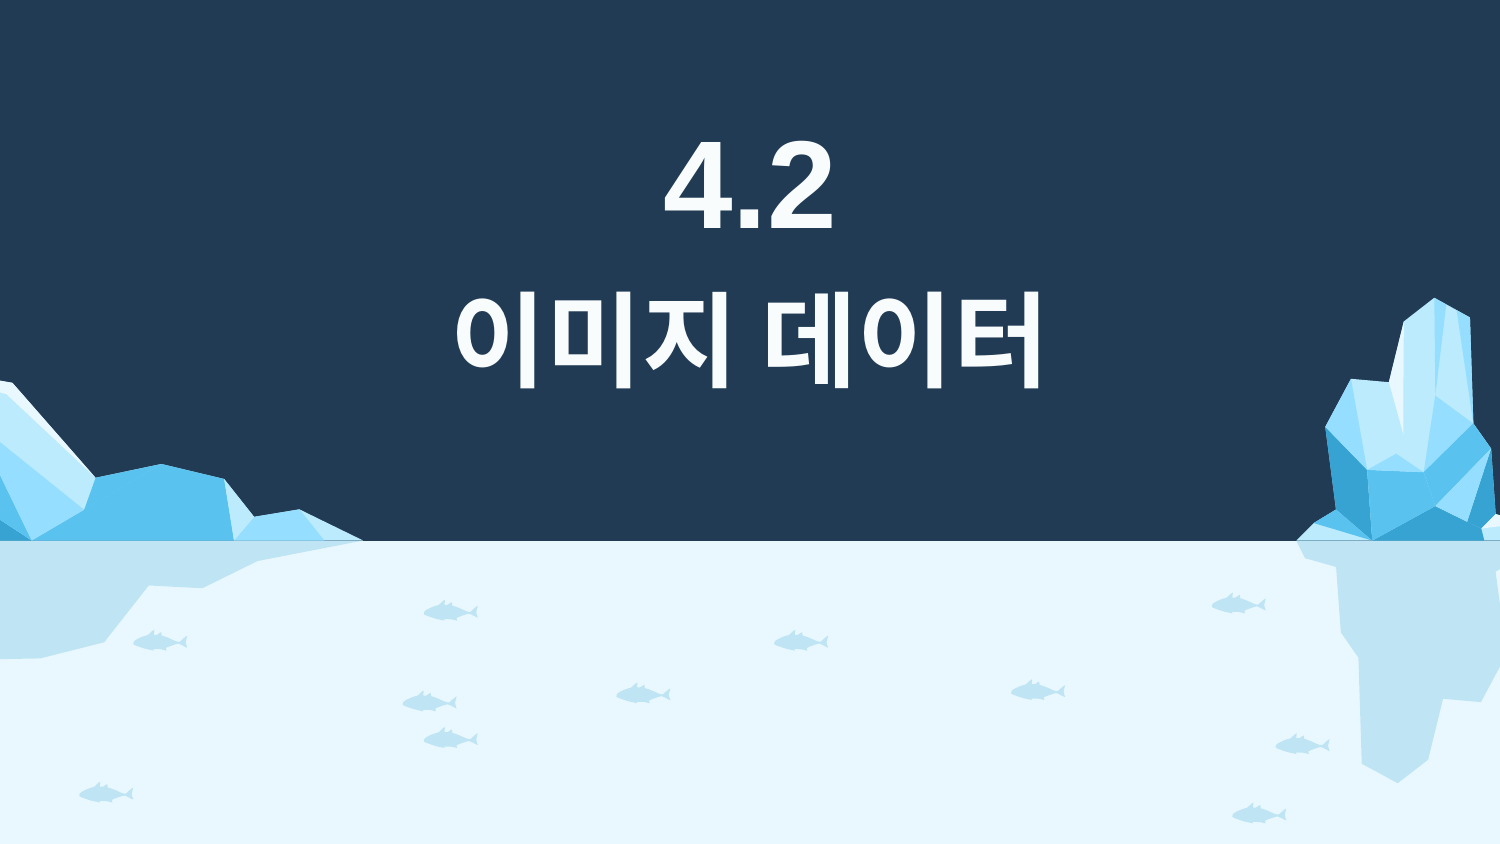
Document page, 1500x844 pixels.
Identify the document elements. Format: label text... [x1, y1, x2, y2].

title 이미지 데이터 [355, 244, 1145, 416]
title 4.2 [635, 88, 865, 269]
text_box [0, 356, 364, 725]
